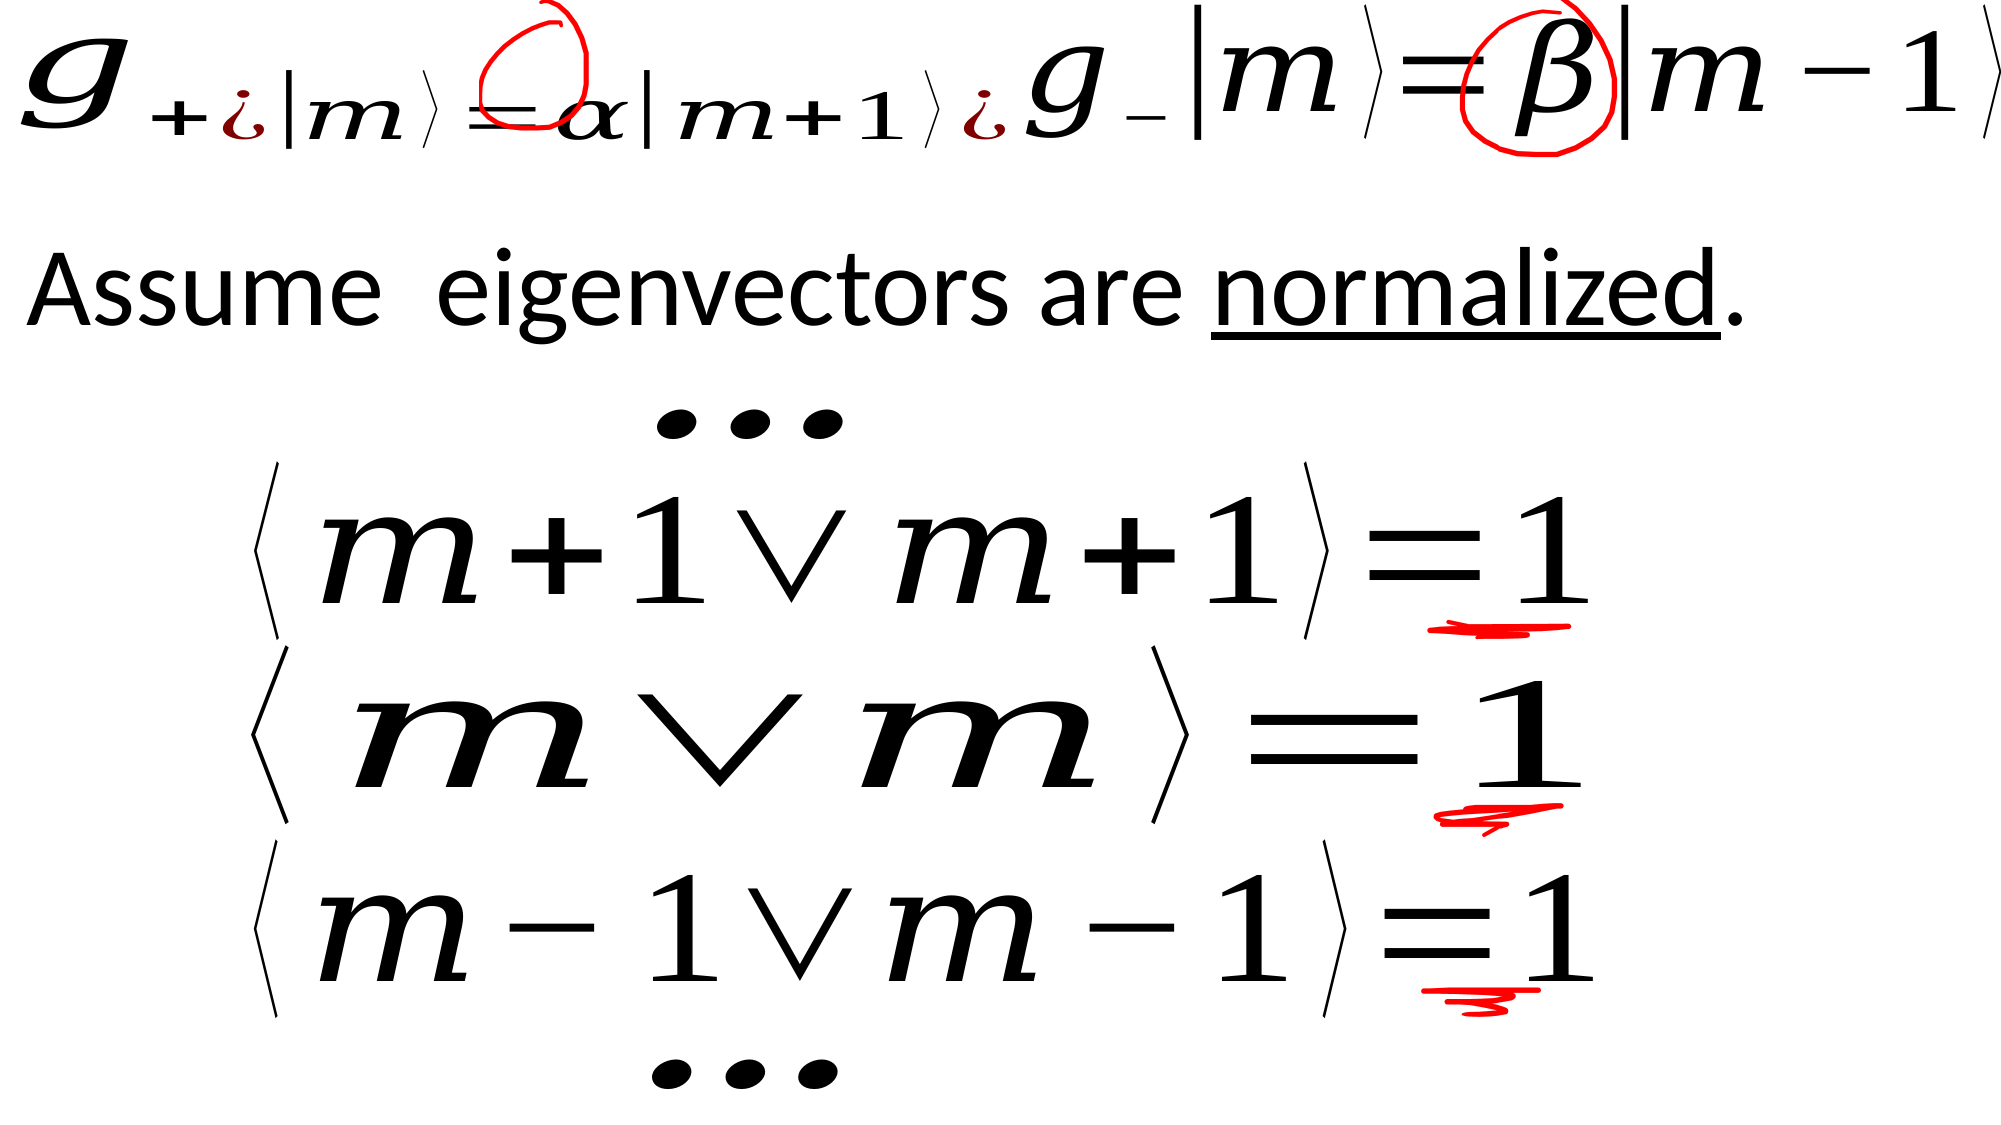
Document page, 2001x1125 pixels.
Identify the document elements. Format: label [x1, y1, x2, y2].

picture [479, 0, 1626, 1026]
text_box [245, 254, 1602, 1125]
